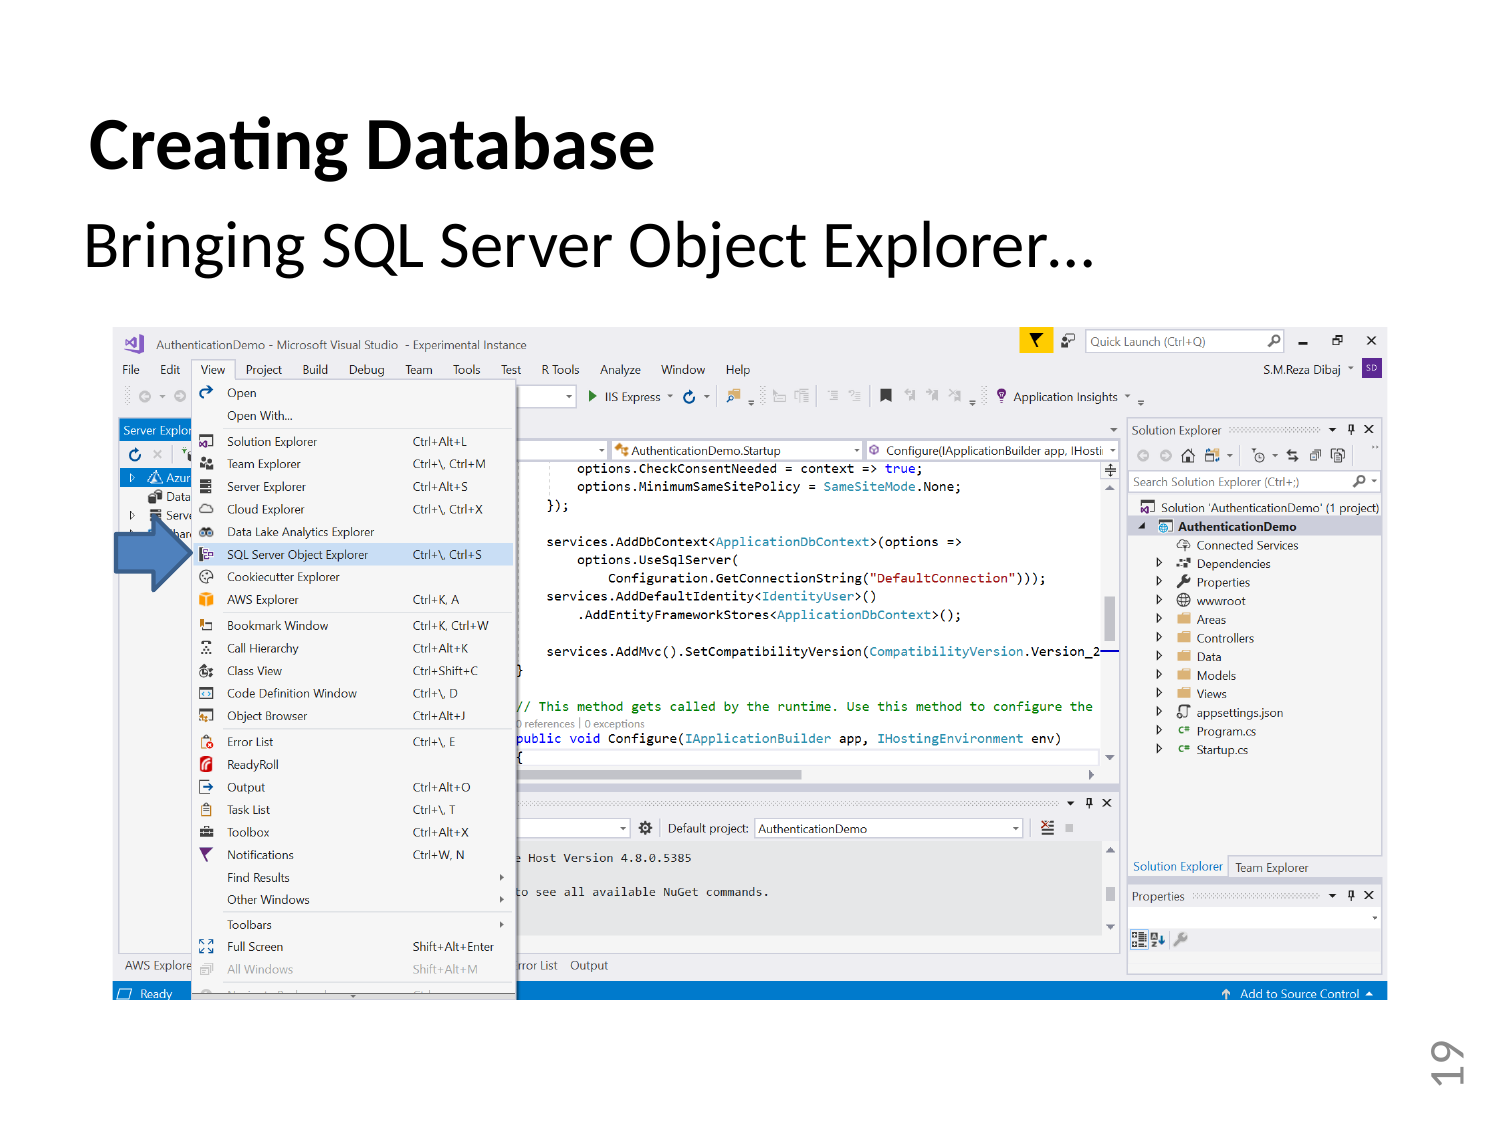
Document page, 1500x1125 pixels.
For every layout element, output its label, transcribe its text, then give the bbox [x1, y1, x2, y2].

picture [112, 326, 1388, 1000]
slide_number 19 [1412, 1025, 1475, 1125]
text_box Creating Database [74, 87, 1438, 193]
text_box Bringing SQL Server Object Explorer… [68, 193, 1432, 289]
